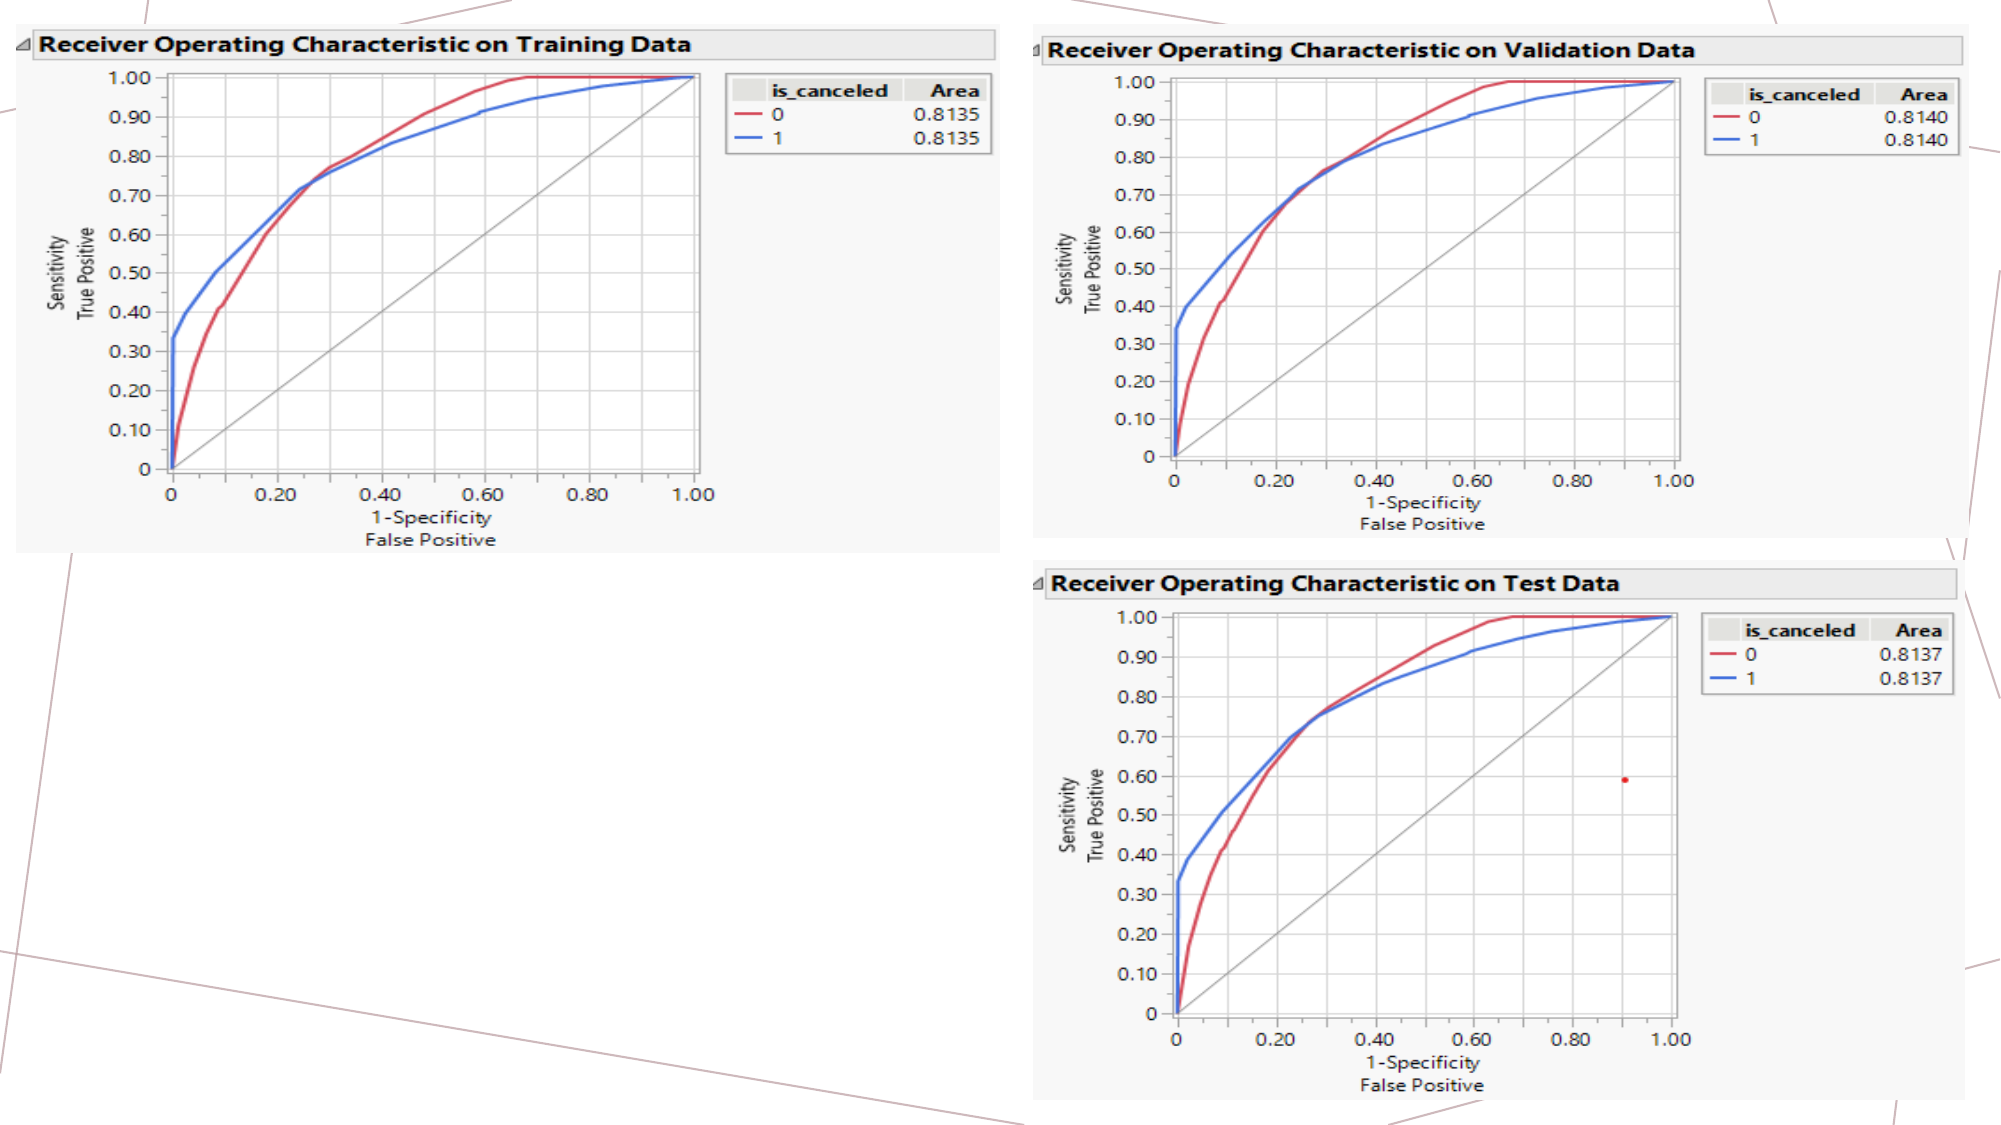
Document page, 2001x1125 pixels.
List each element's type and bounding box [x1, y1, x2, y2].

picture [1033, 24, 1969, 538]
list [16, 24, 1000, 553]
picture [1033, 560, 1965, 1100]
